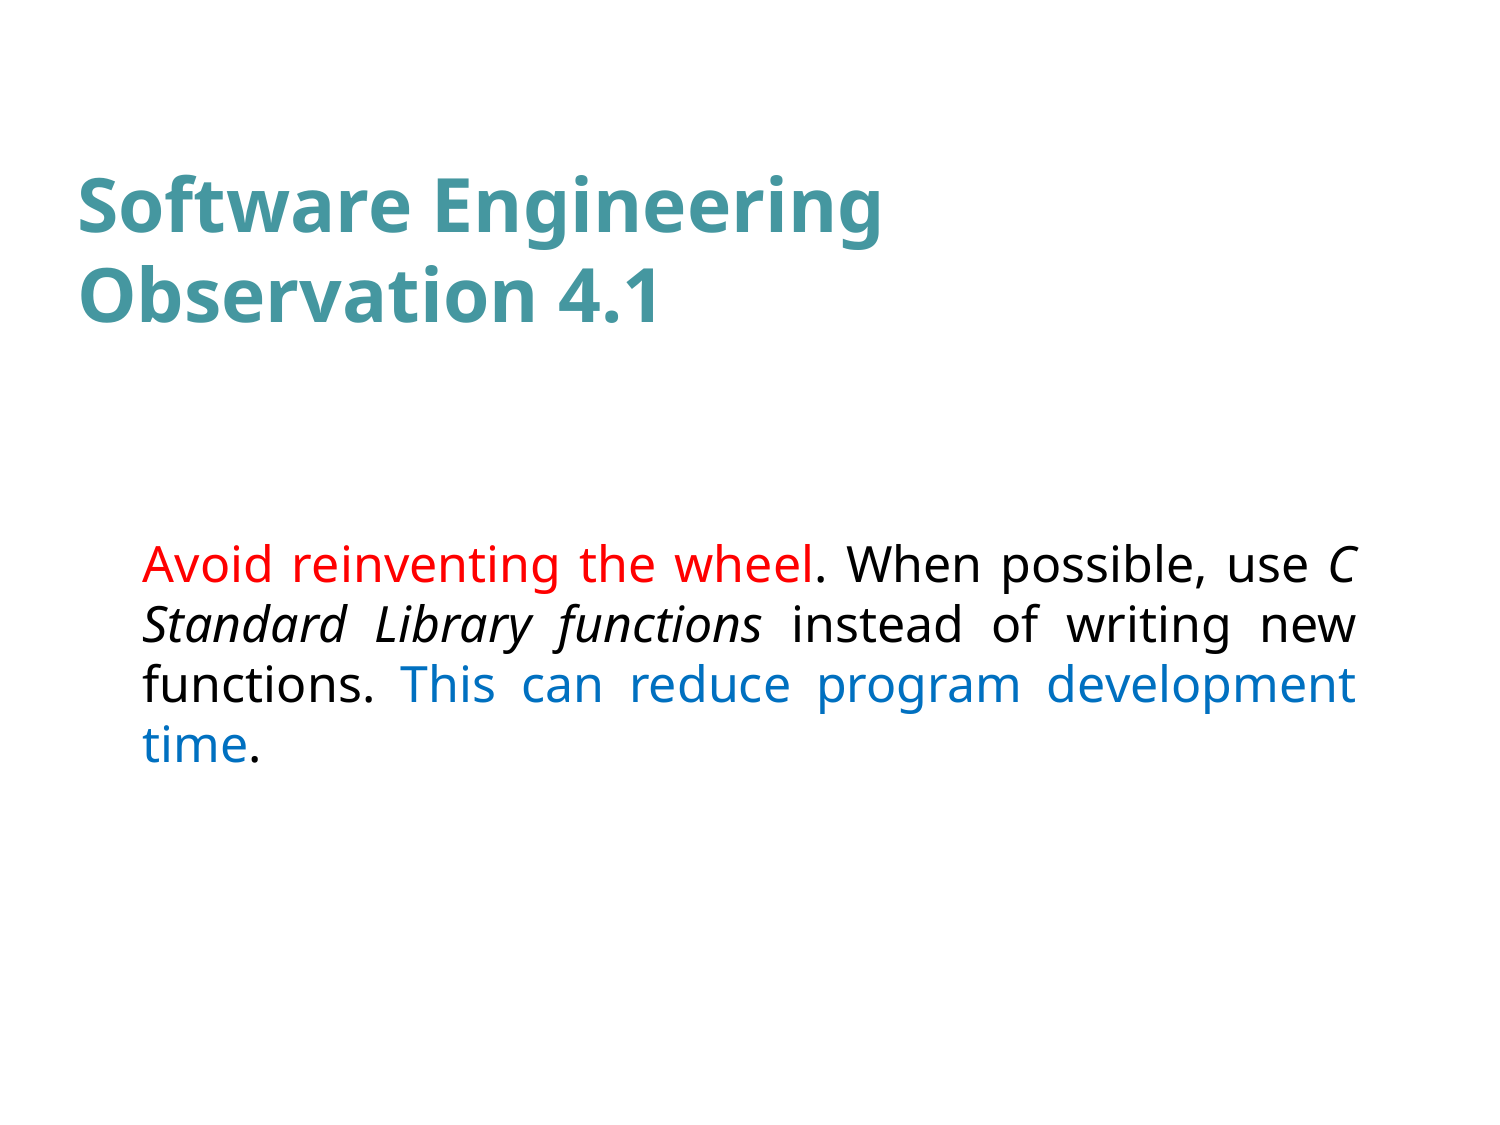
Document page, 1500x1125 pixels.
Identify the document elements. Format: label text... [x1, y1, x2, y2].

list Avoid reinventing the wheel. When possible, use C Standard Library functions instead of writing new functions. This can reduce program development time. [128, 525, 1372, 725]
title Software Engineering Observation 4.1 [62, 149, 1338, 353]
